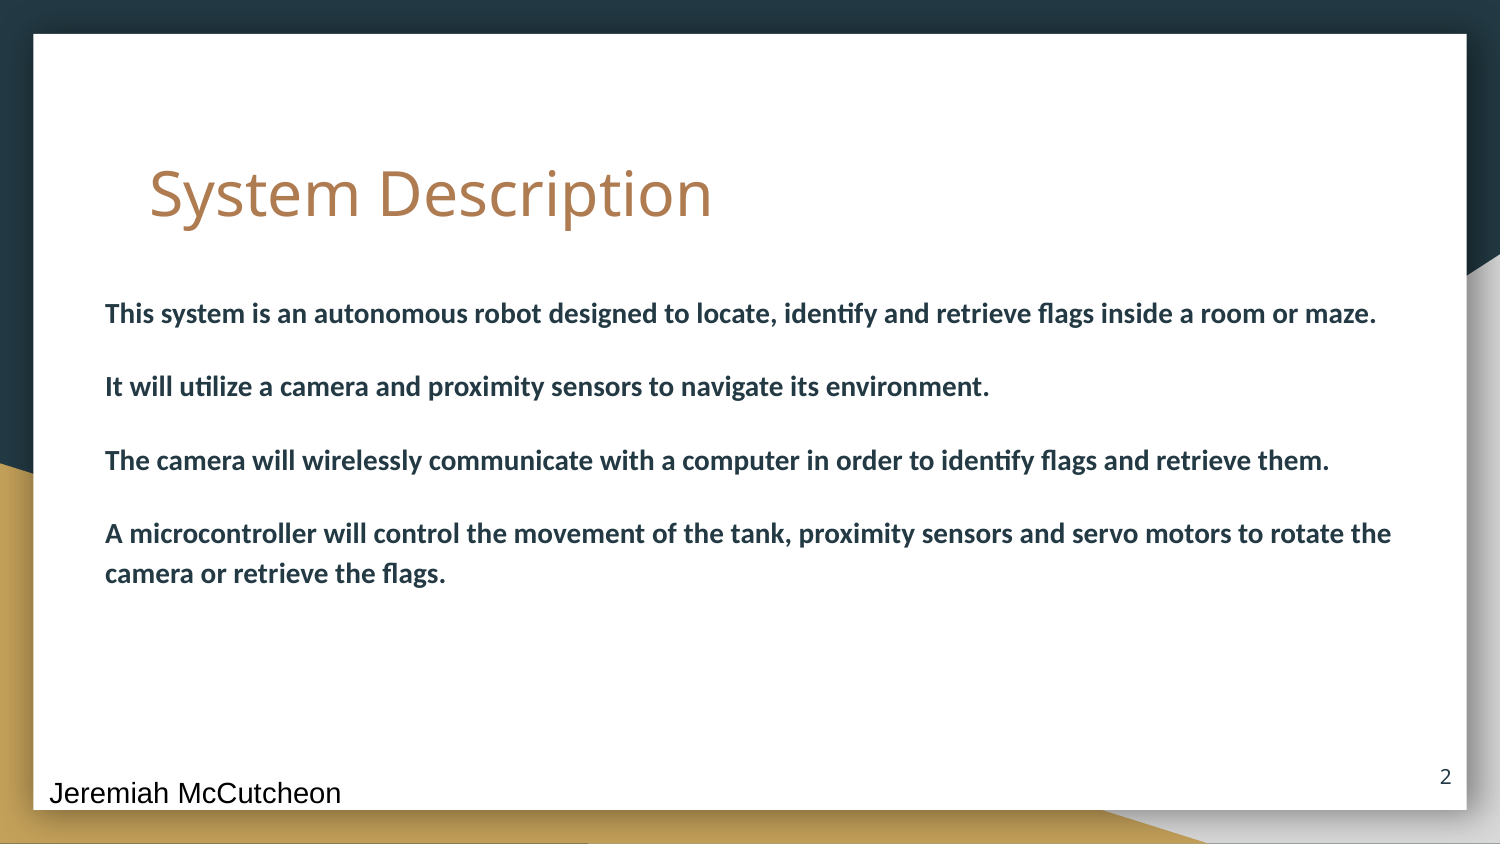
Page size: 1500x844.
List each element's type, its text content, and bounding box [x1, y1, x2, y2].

slide_number 2 [1376, 745, 1467, 810]
title System Description [134, 138, 1366, 273]
text_box Jeremiah McCutcheon [34, 759, 406, 814]
list This system is an autonomous robot designed to locate, identify and retrieve flags inside a room or maze. It will utilize a camera and proximity sensors to navigate its environment. The camera will wirelessly communicate with a computer in order to identify flags and retrieve them. A microcontroller will control the movement of the tank, proximity sensors and servo motors to rotate the camera or retrieve the flags. [90, 273, 1456, 676]
